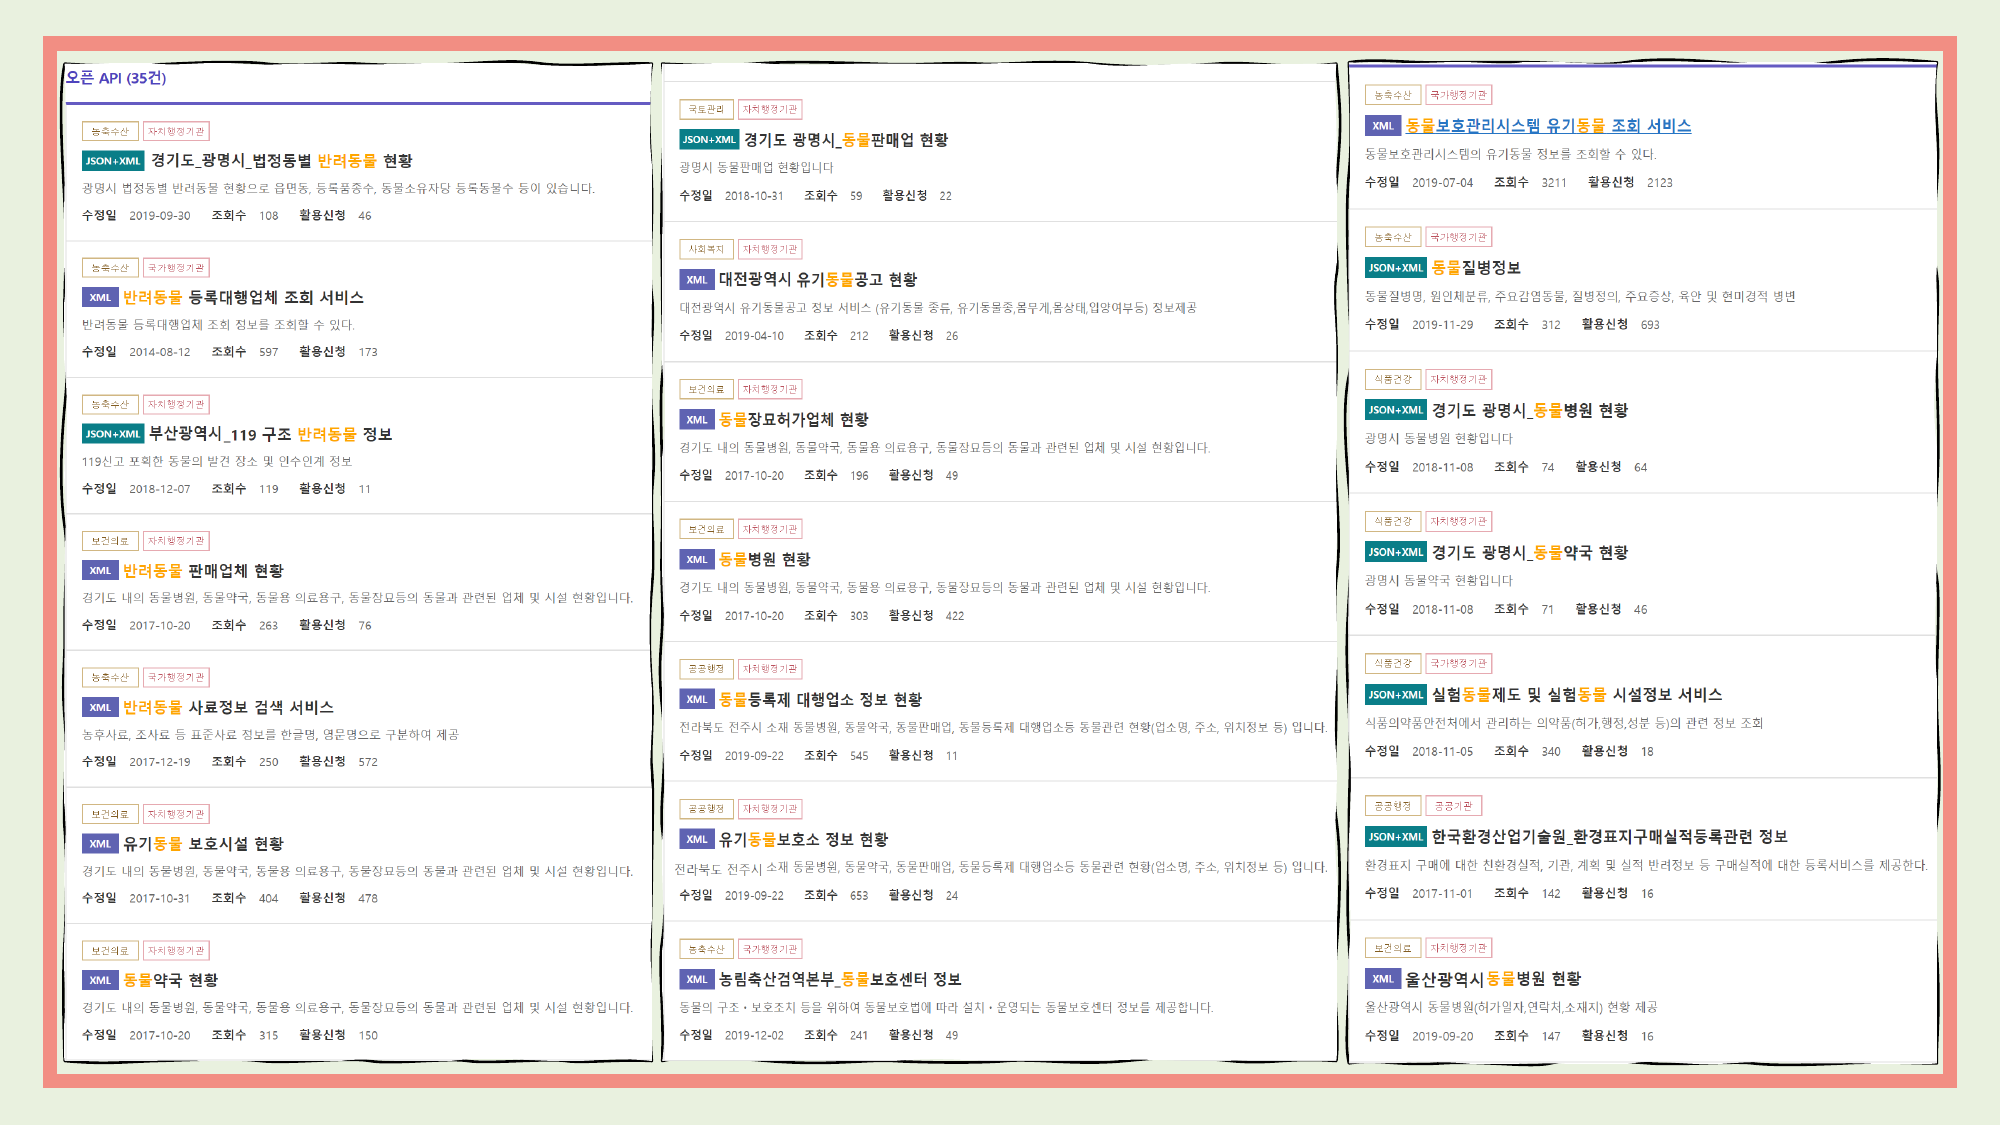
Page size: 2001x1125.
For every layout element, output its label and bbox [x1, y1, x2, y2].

text_box [49, 43, 1951, 1082]
picture [1348, 62, 1937, 1064]
picture [662, 63, 1337, 1061]
picture [64, 63, 652, 1061]
